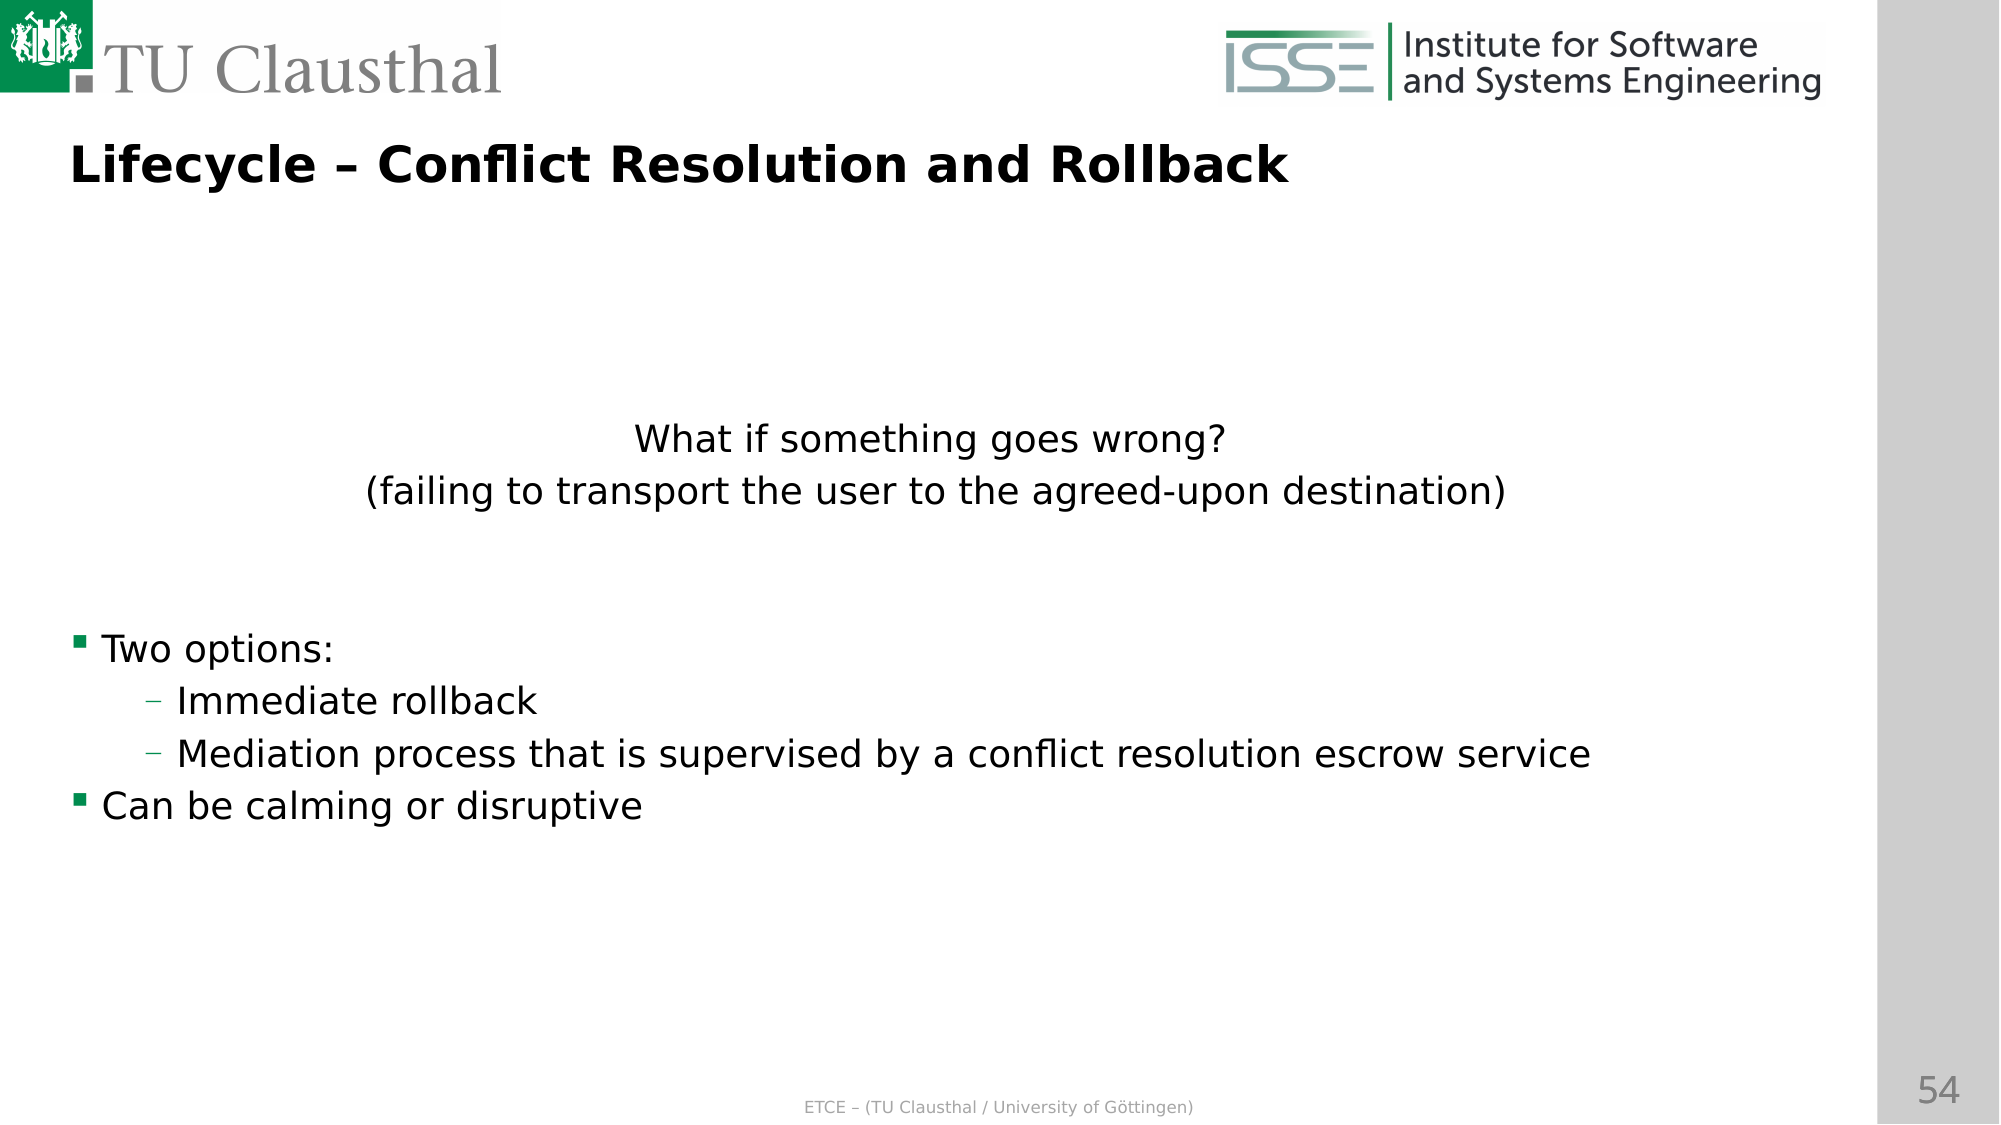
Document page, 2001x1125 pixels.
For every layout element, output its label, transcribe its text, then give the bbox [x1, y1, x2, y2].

picture [1218, 22, 1826, 107]
picture [0, 0, 501, 93]
text_box What if something goes wrong? (failing to transport the user to the agreed-upon destination) Two options: Immediate rollback Mediation process that is supervised by a conflict resolution escrow service Can be calming or disruptive [54, 208, 1818, 1034]
text_box Lifecycle – Conflict Resolution and Rollback [54, 125, 1818, 208]
